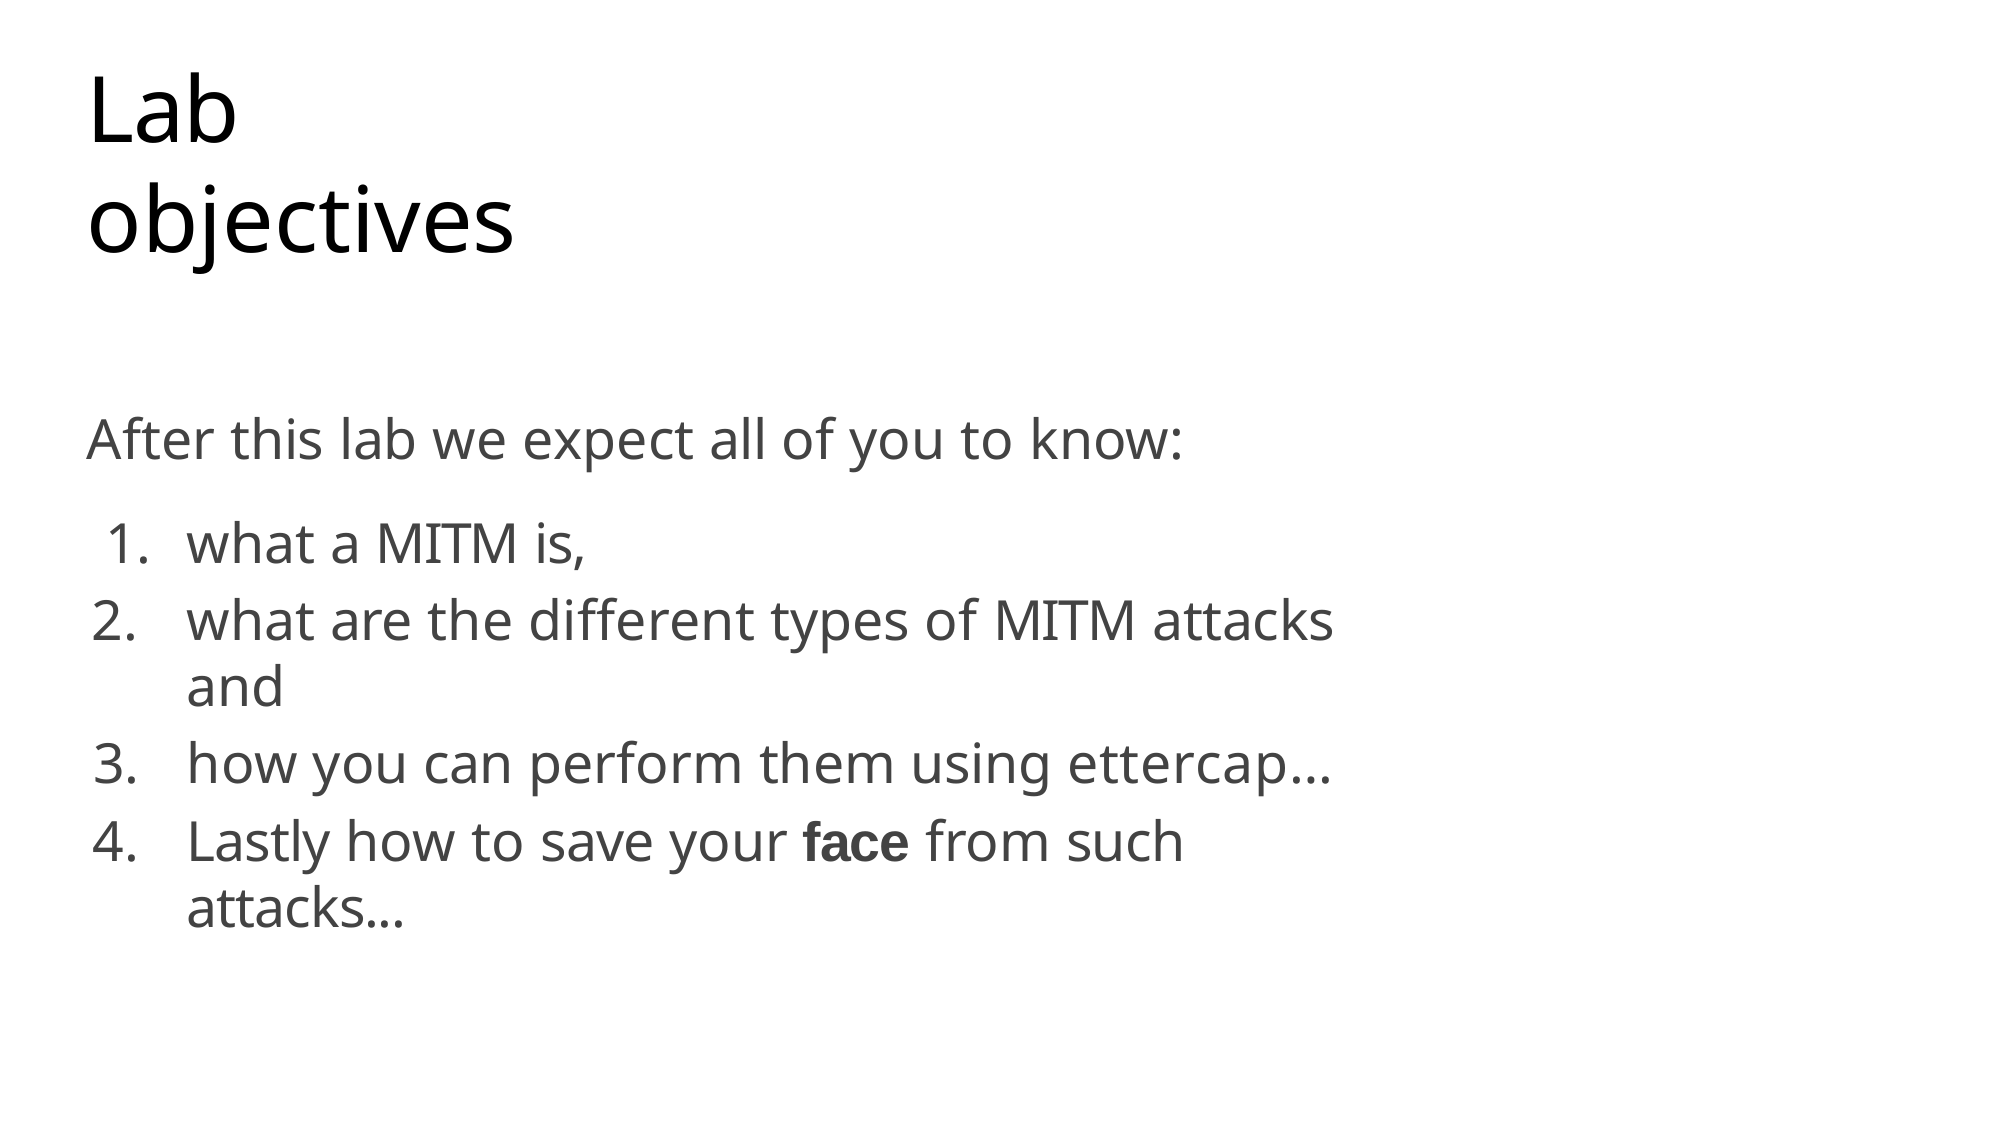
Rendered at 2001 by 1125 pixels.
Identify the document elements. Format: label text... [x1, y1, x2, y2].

text_box After this lab we expect all of you to know: what a MITM is, what are the different types of MITM attacks and how you can perform them using ettercap… Lastly how to save your face from such attacks... [84, 363, 1362, 939]
title Lab objectives [84, 48, 583, 272]
